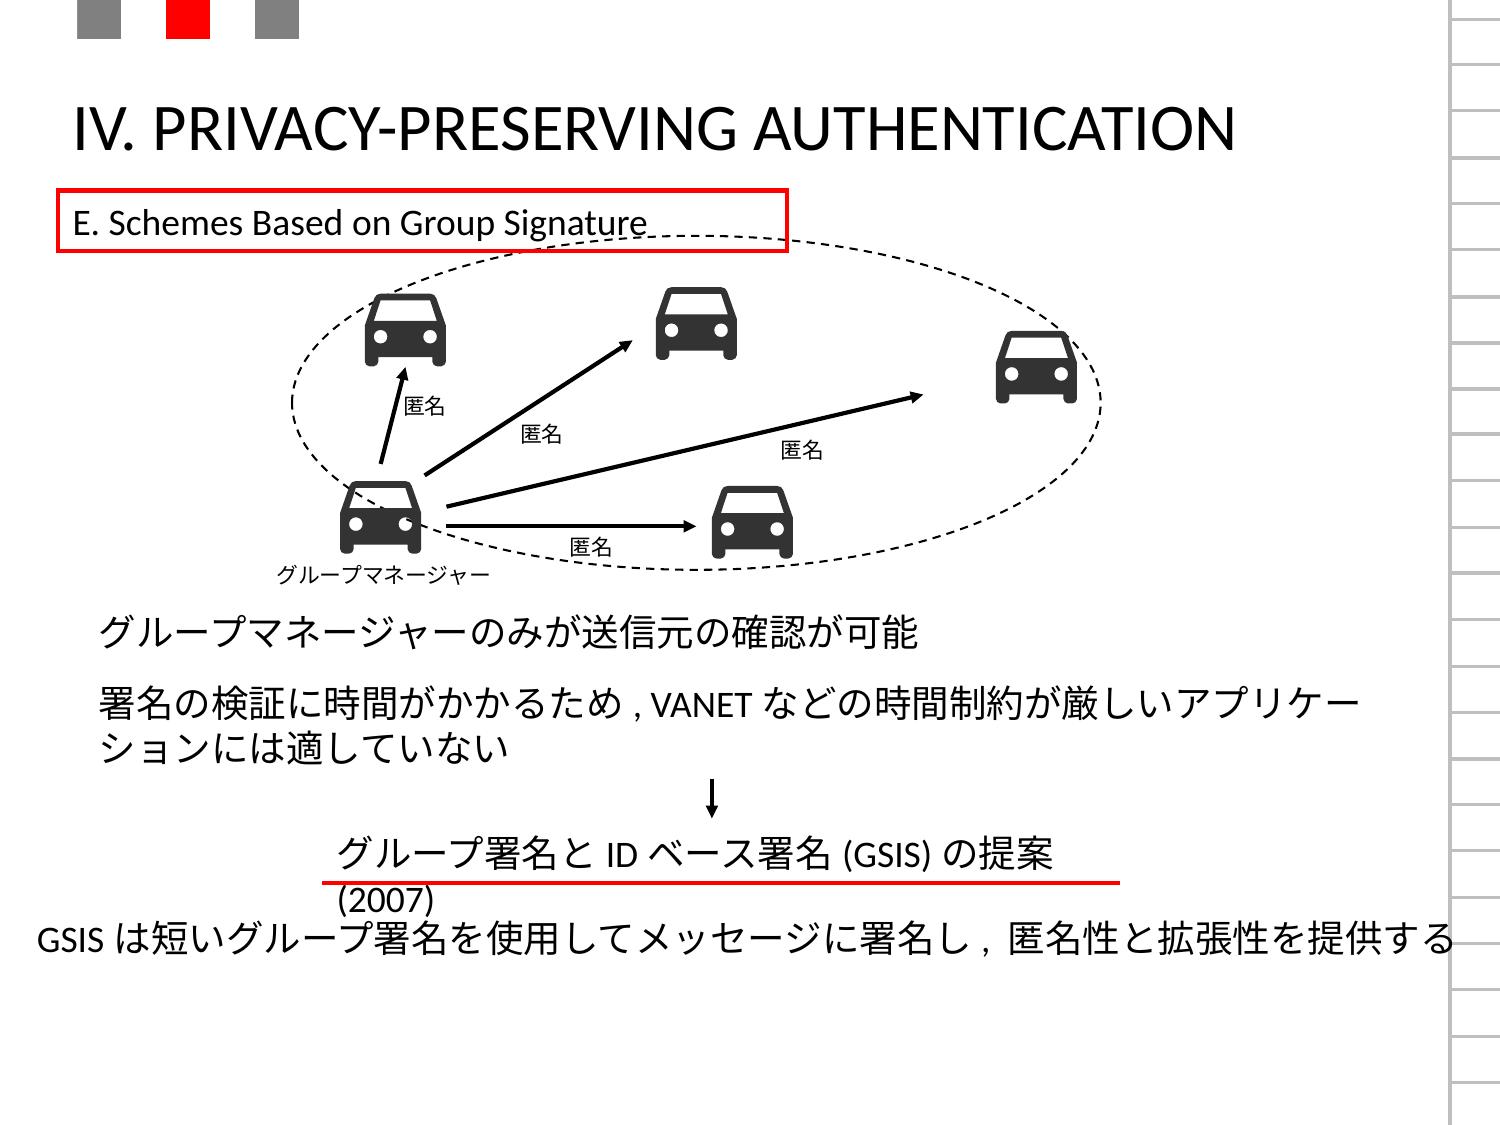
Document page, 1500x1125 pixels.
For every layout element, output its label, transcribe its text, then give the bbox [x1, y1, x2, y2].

text_box [290, 241, 1102, 571]
text_box [340, 481, 422, 554]
text_box グループマネージャーのみが送信元の確認が可能 [84, 601, 957, 661]
text_box [711, 507, 793, 559]
text_box GSISは短いグループ署名を使用してメッセージに署名し, 匿名性と拡張性を提供する [22, 907, 1497, 967]
text_box グループ署名とIDベース署名(GSIS)の提案(2007) [321, 822, 1144, 907]
text_box [655, 287, 737, 360]
text_box 匿名 [554, 527, 638, 568]
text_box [380, 367, 406, 464]
text_box E. Schemes Based on Group Signature [57, 190, 813, 251]
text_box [424, 340, 633, 476]
text_box グループマネージャー [261, 554, 525, 596]
text_box [995, 330, 1077, 404]
text_box [364, 293, 446, 367]
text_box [446, 394, 924, 507]
title IV. PRIVACY-PRESERVING AUTHENTICATION [57, 85, 1408, 191]
text_box 匿名 [406, 384, 424, 426]
text_box 署名の検証に時間がかかるため, VANETなどの時間制約が厳しいアプリケーションには適していない [84, 672, 1435, 778]
